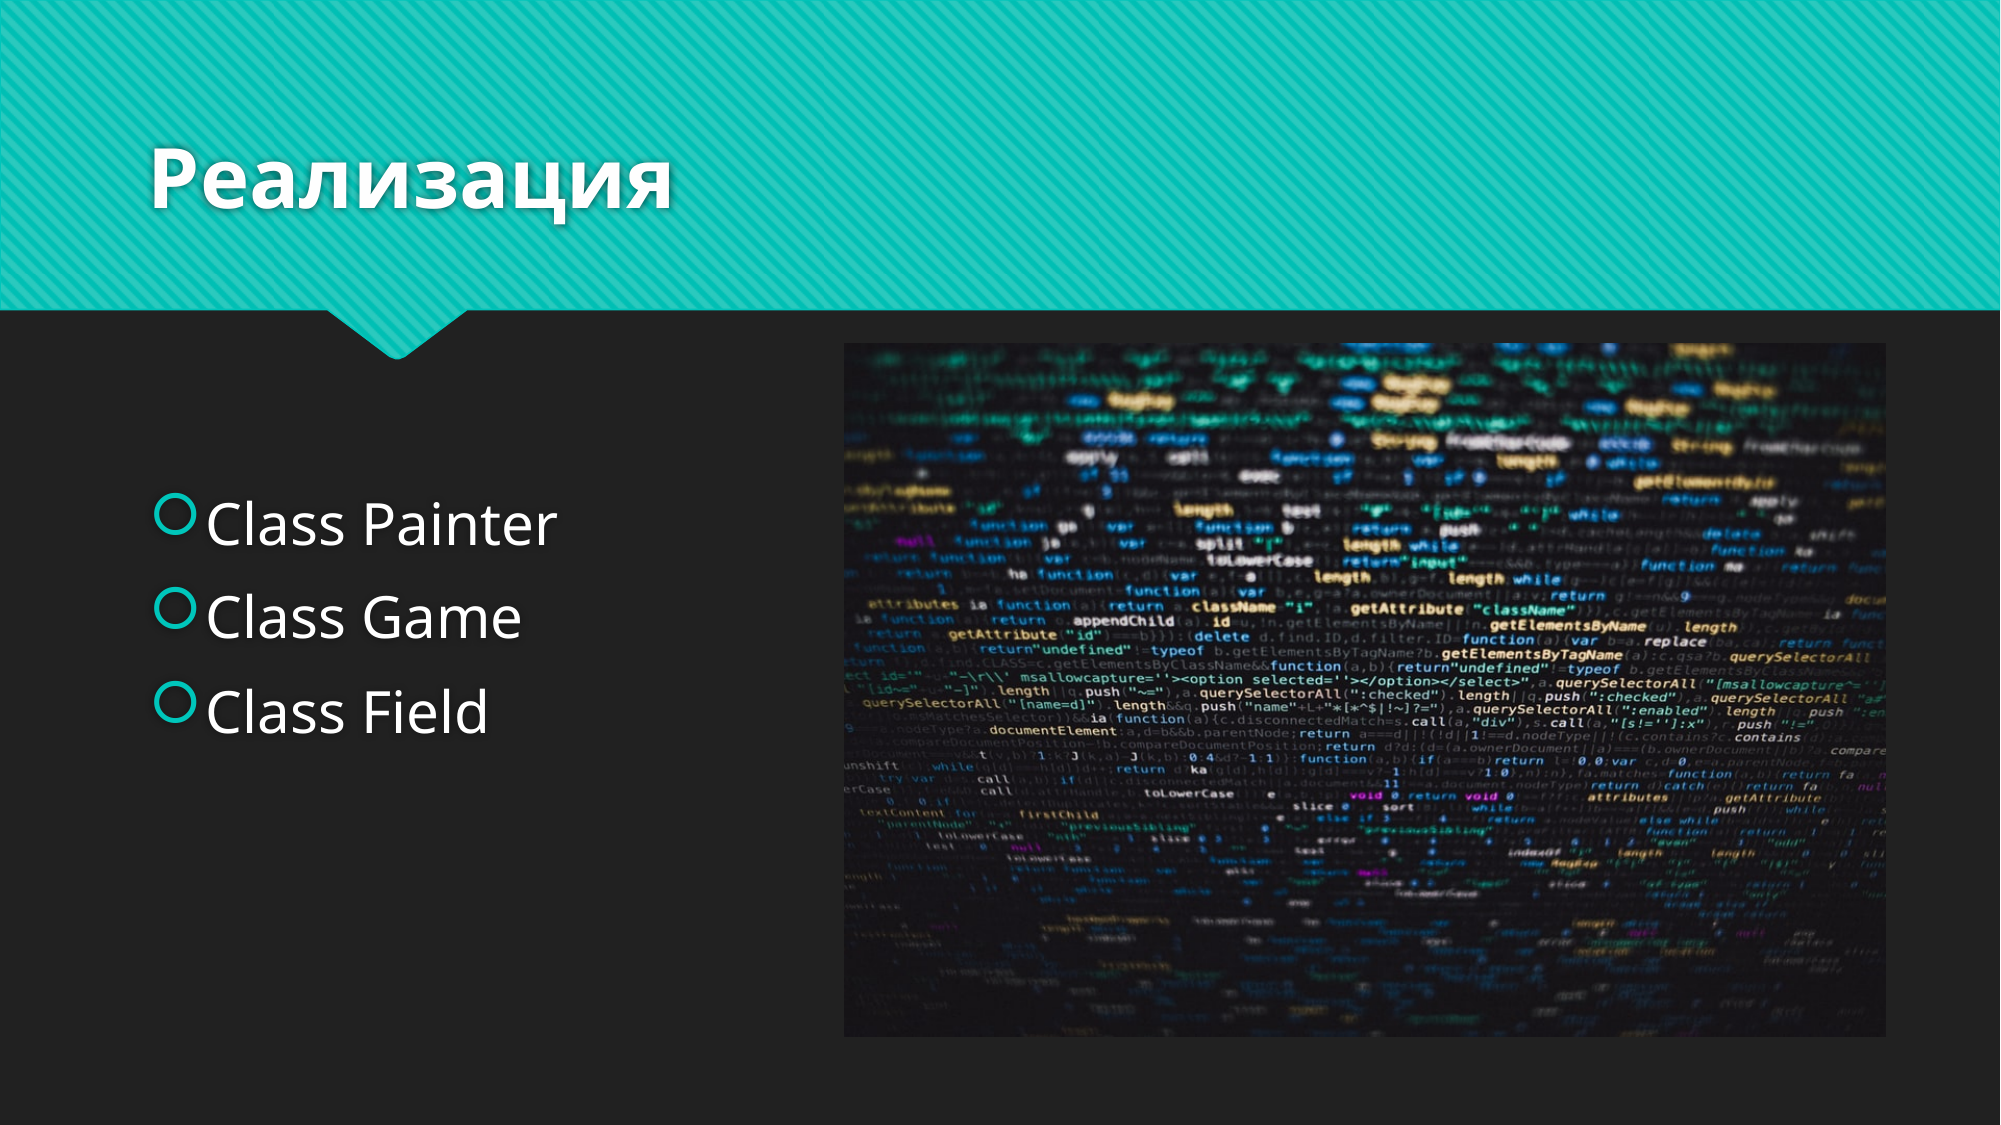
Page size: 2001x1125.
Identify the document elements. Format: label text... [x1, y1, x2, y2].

picture [843, 342, 1886, 1038]
title Реализация [132, 73, 1868, 233]
list Class Painter Class Game Class Field [134, 364, 843, 962]
